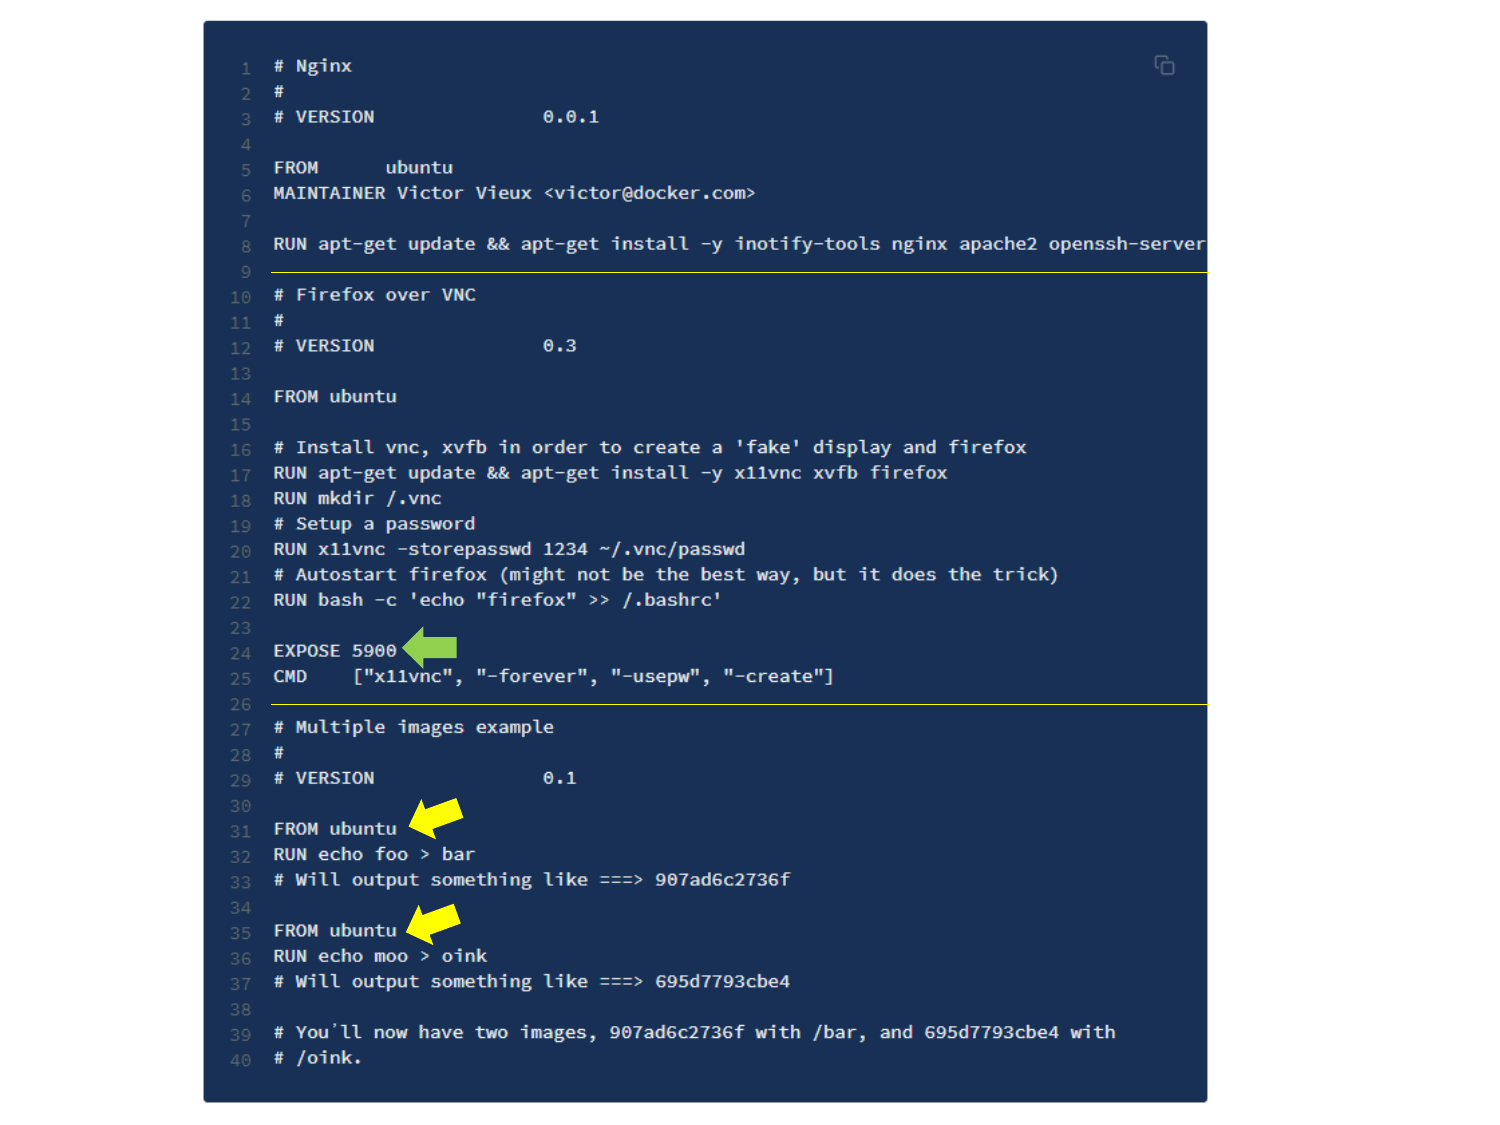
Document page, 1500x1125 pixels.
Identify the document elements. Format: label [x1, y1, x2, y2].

list [189, 13, 1233, 1112]
